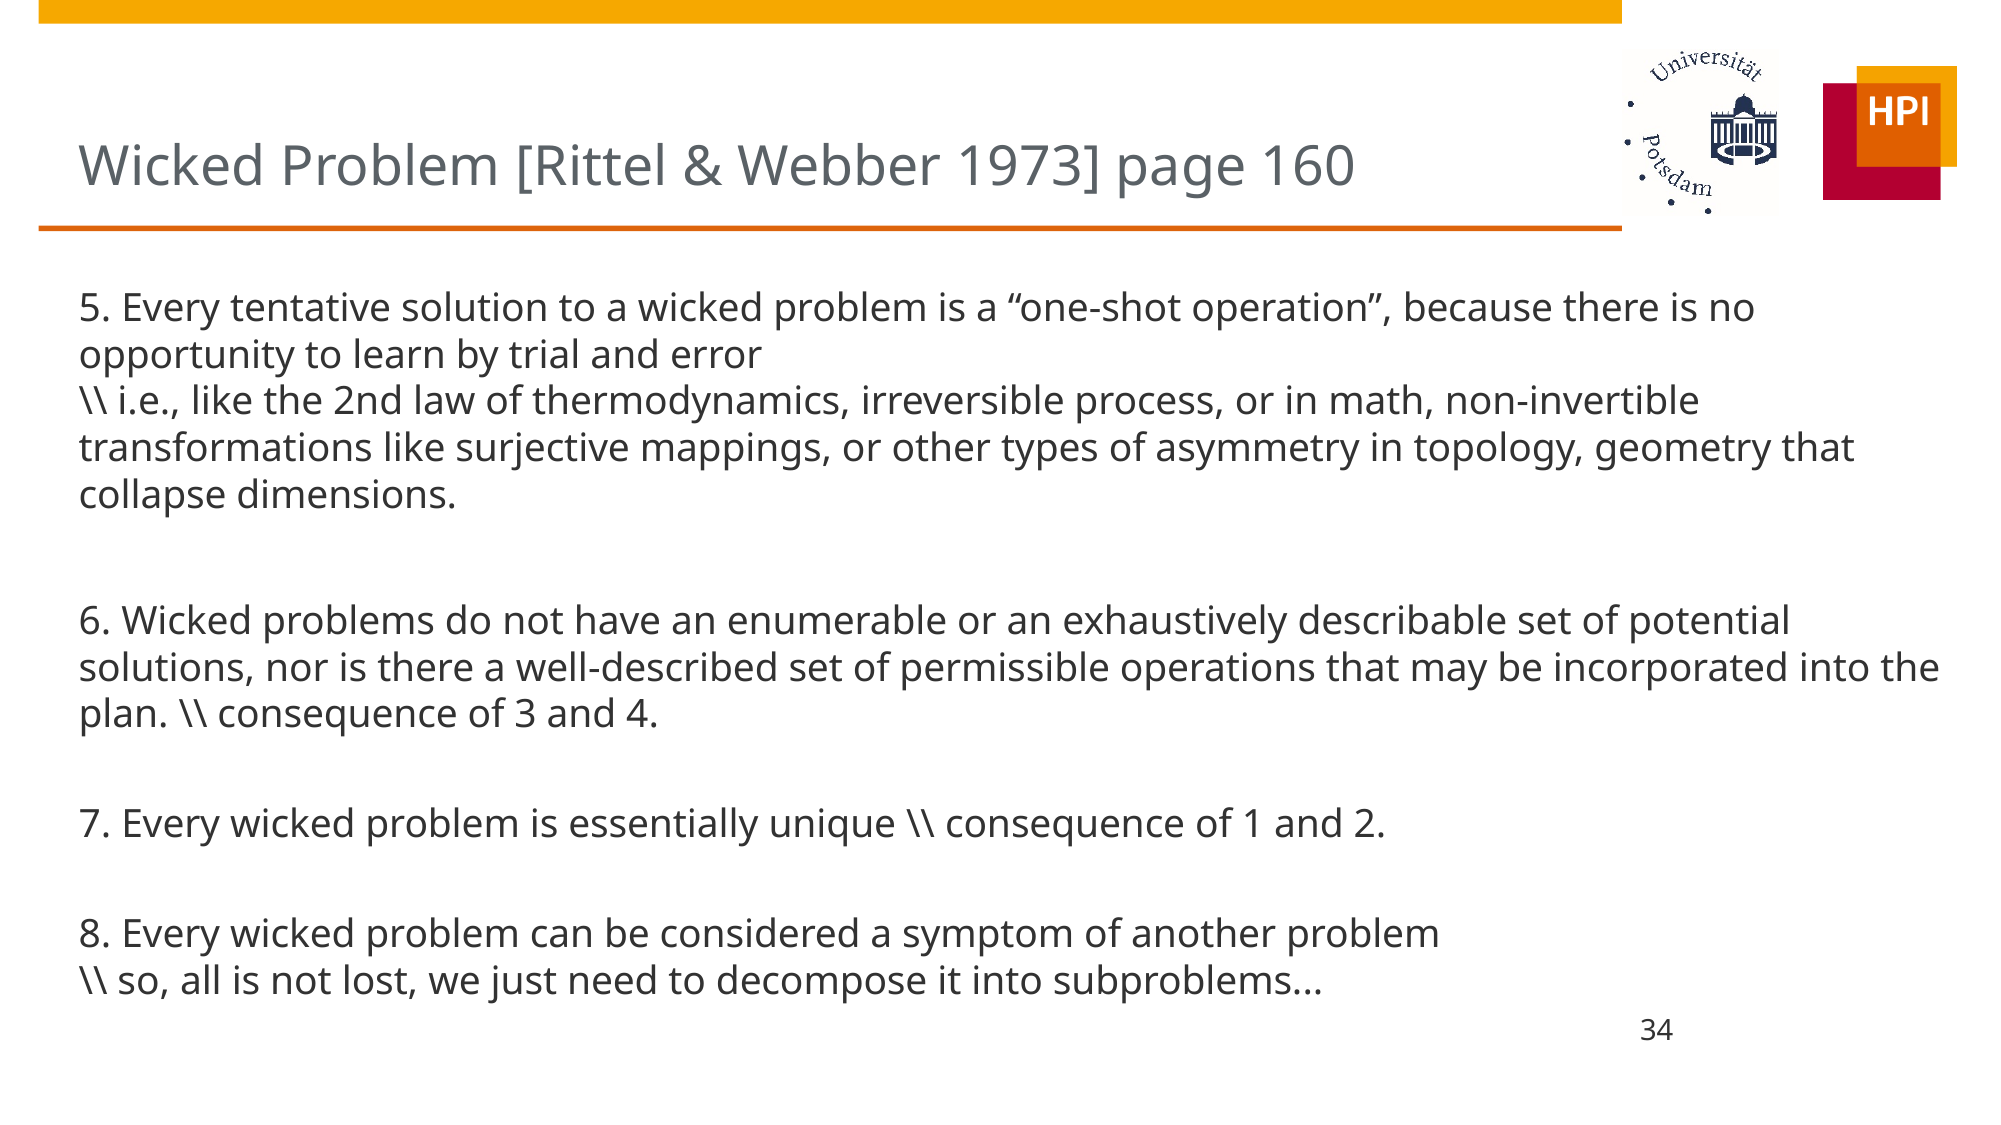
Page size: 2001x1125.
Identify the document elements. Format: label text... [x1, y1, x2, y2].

title Wicked Problem [Rittel & Webber 1973] page 160 [78, 23, 1583, 227]
picture [1823, 66, 1957, 200]
slide_number 34 [1622, 1011, 1961, 1051]
list 5. Every tentative solution to a wicked problem is a “one-shot operation”, because there is no opportunity to learn by trial and error \\ i.e., like the 2nd law of thermodynamics, irreversible process, or in math, non-invertible transformations like surjective mappings, or other types of asymmetry in topology, geometry that collapse dimensions. 6. Wicked problems do not have an enumerable or an exhaustively describable set of potential solutions, nor is there a well-described set of permissible operations that may be incorporated into the plan. \\ consequence of 3 and 4. 7. Every wicked problem is essentially unique \\ consequence of 1 and 2. 8. Every wicked problem can be considered a symptom of another problem \\ so, all is not lost, we just need to decompose it into subproblems... [78, 271, 1954, 1051]
picture [1622, 49, 1779, 216]
